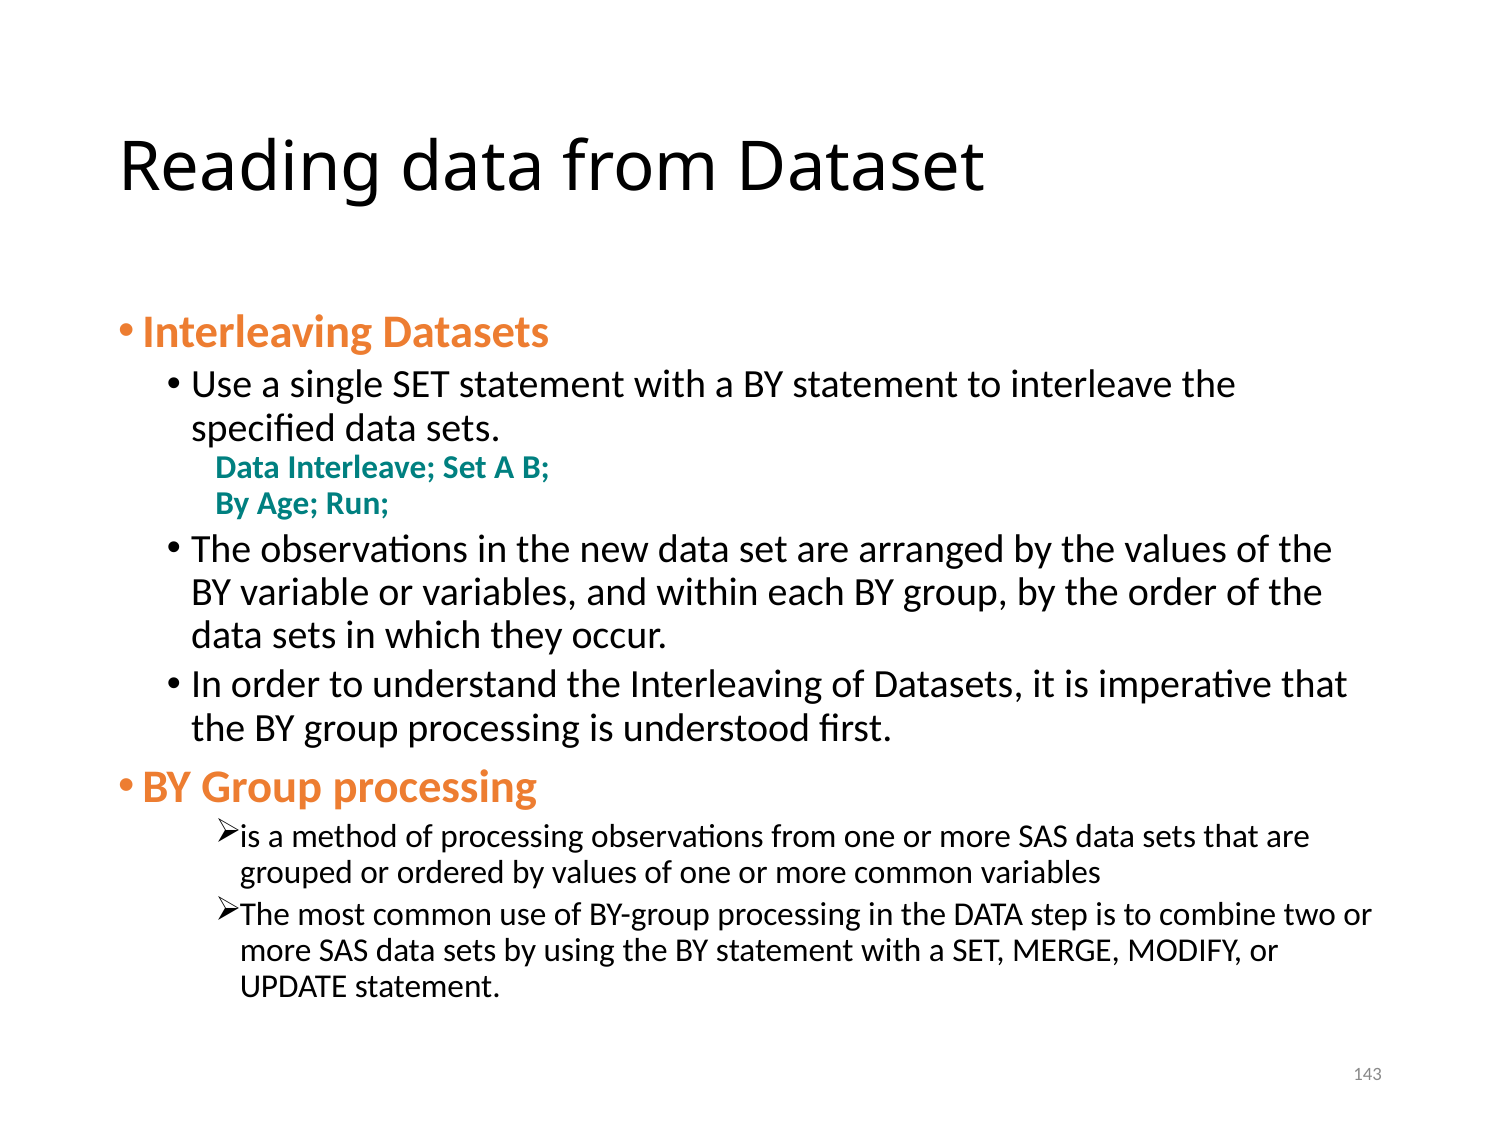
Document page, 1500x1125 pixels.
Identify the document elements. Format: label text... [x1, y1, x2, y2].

title Reading data from Dataset [103, 59, 1397, 278]
slide_number 143 [1059, 1042, 1397, 1103]
list Interleaving Datasets Use a single SET statement with a BY statement to interleave the specified data sets. Data Interleave; Set A B; By Age; Run; The observations in the new data set are arranged by the values of the BY variable or variables, and within each BY group, by the order of the data sets in which they occur. In order to understand the Interleaving of Datasets, it is imperative that the BY group processing is understood first. BY Group processing is a method of processing observations from one or more SAS data sets that are grouped or ordered by values of one or more common variables The most common use of BY-group processing in the DATA step is to combine two or more SAS data sets by using the BY statement with a SET, MERGE, MODIFY, or UPDATE statement. [103, 299, 1397, 1014]
